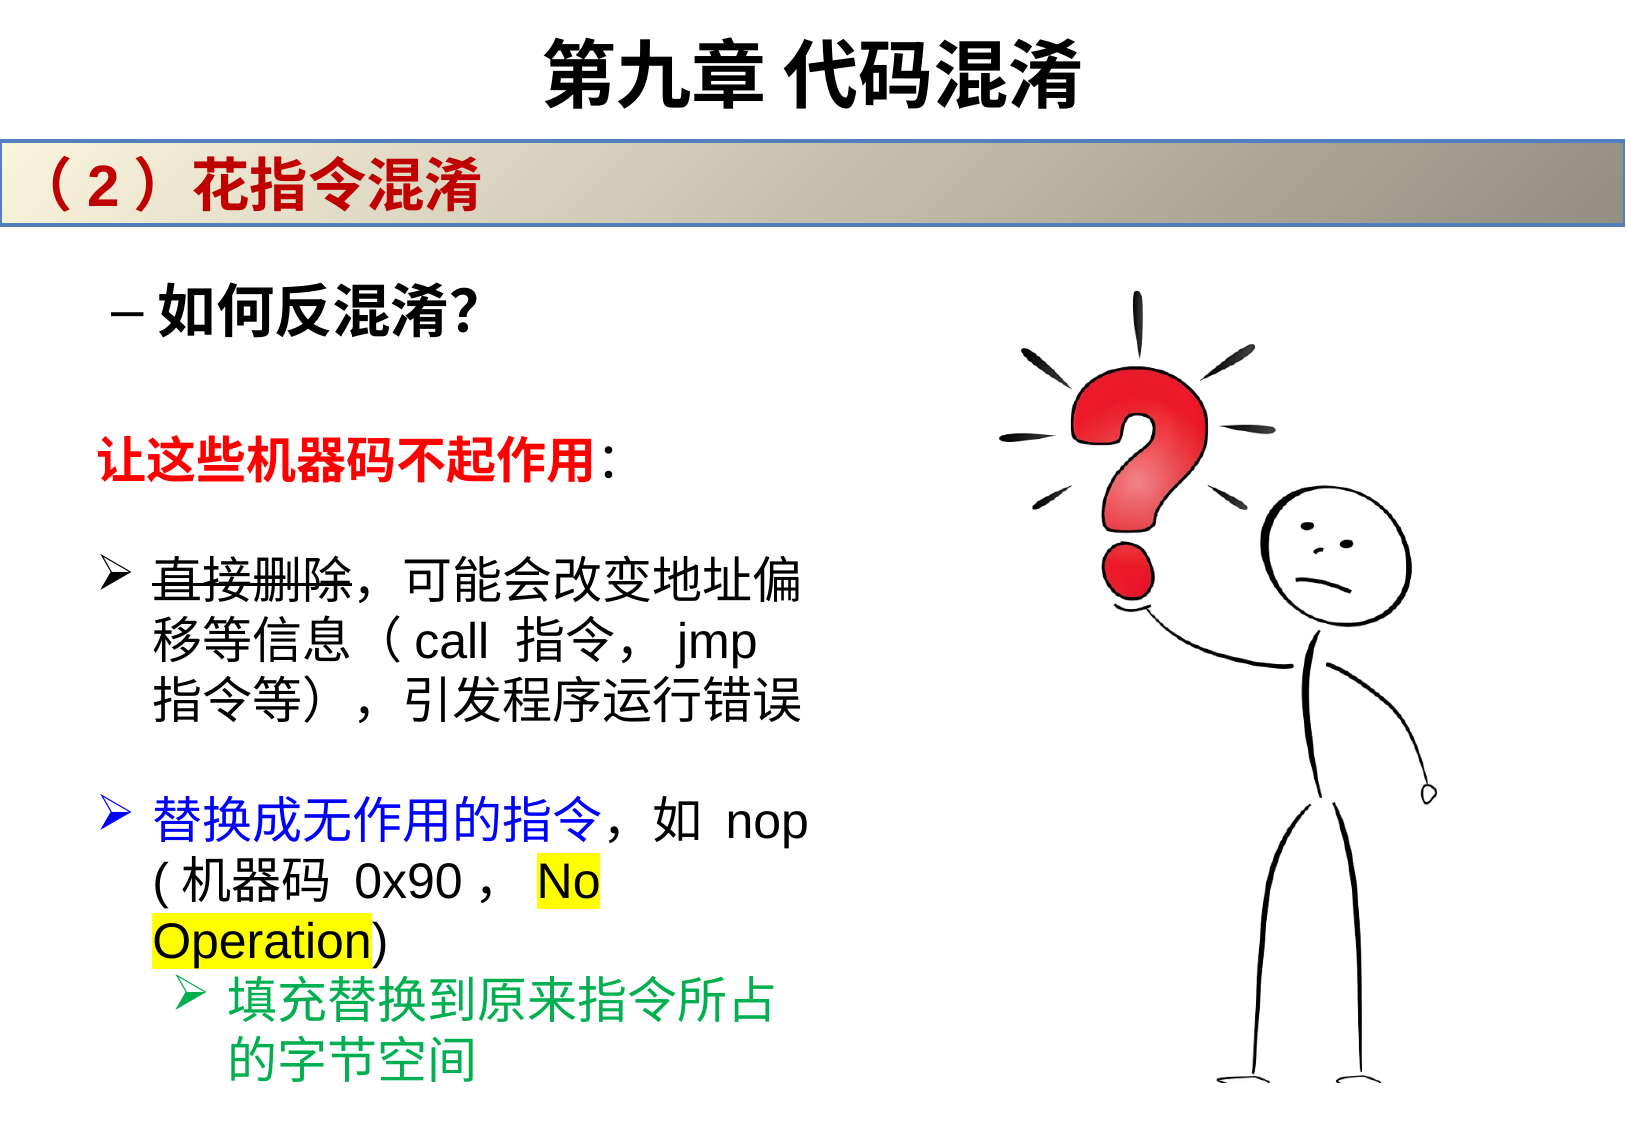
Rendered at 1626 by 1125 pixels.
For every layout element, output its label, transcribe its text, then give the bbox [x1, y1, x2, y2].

picture [918, 290, 1511, 1083]
text_box （2）花指令混淆 [0, 139, 1625, 227]
text_box 让这些机器码不起作用： 直接删除，可能会改变地址偏移等信息（call 指令，jmp指令等），引发程序运行错误 替换成无作用的指令，如 nop (机器码 0x90，No Operation) 填充替换到原来指令所占的字节空间 [81, 420, 825, 1096]
title 第九章 代码混淆 [81, 19, 1544, 126]
list 如何反混淆？ [21, 267, 517, 882]
